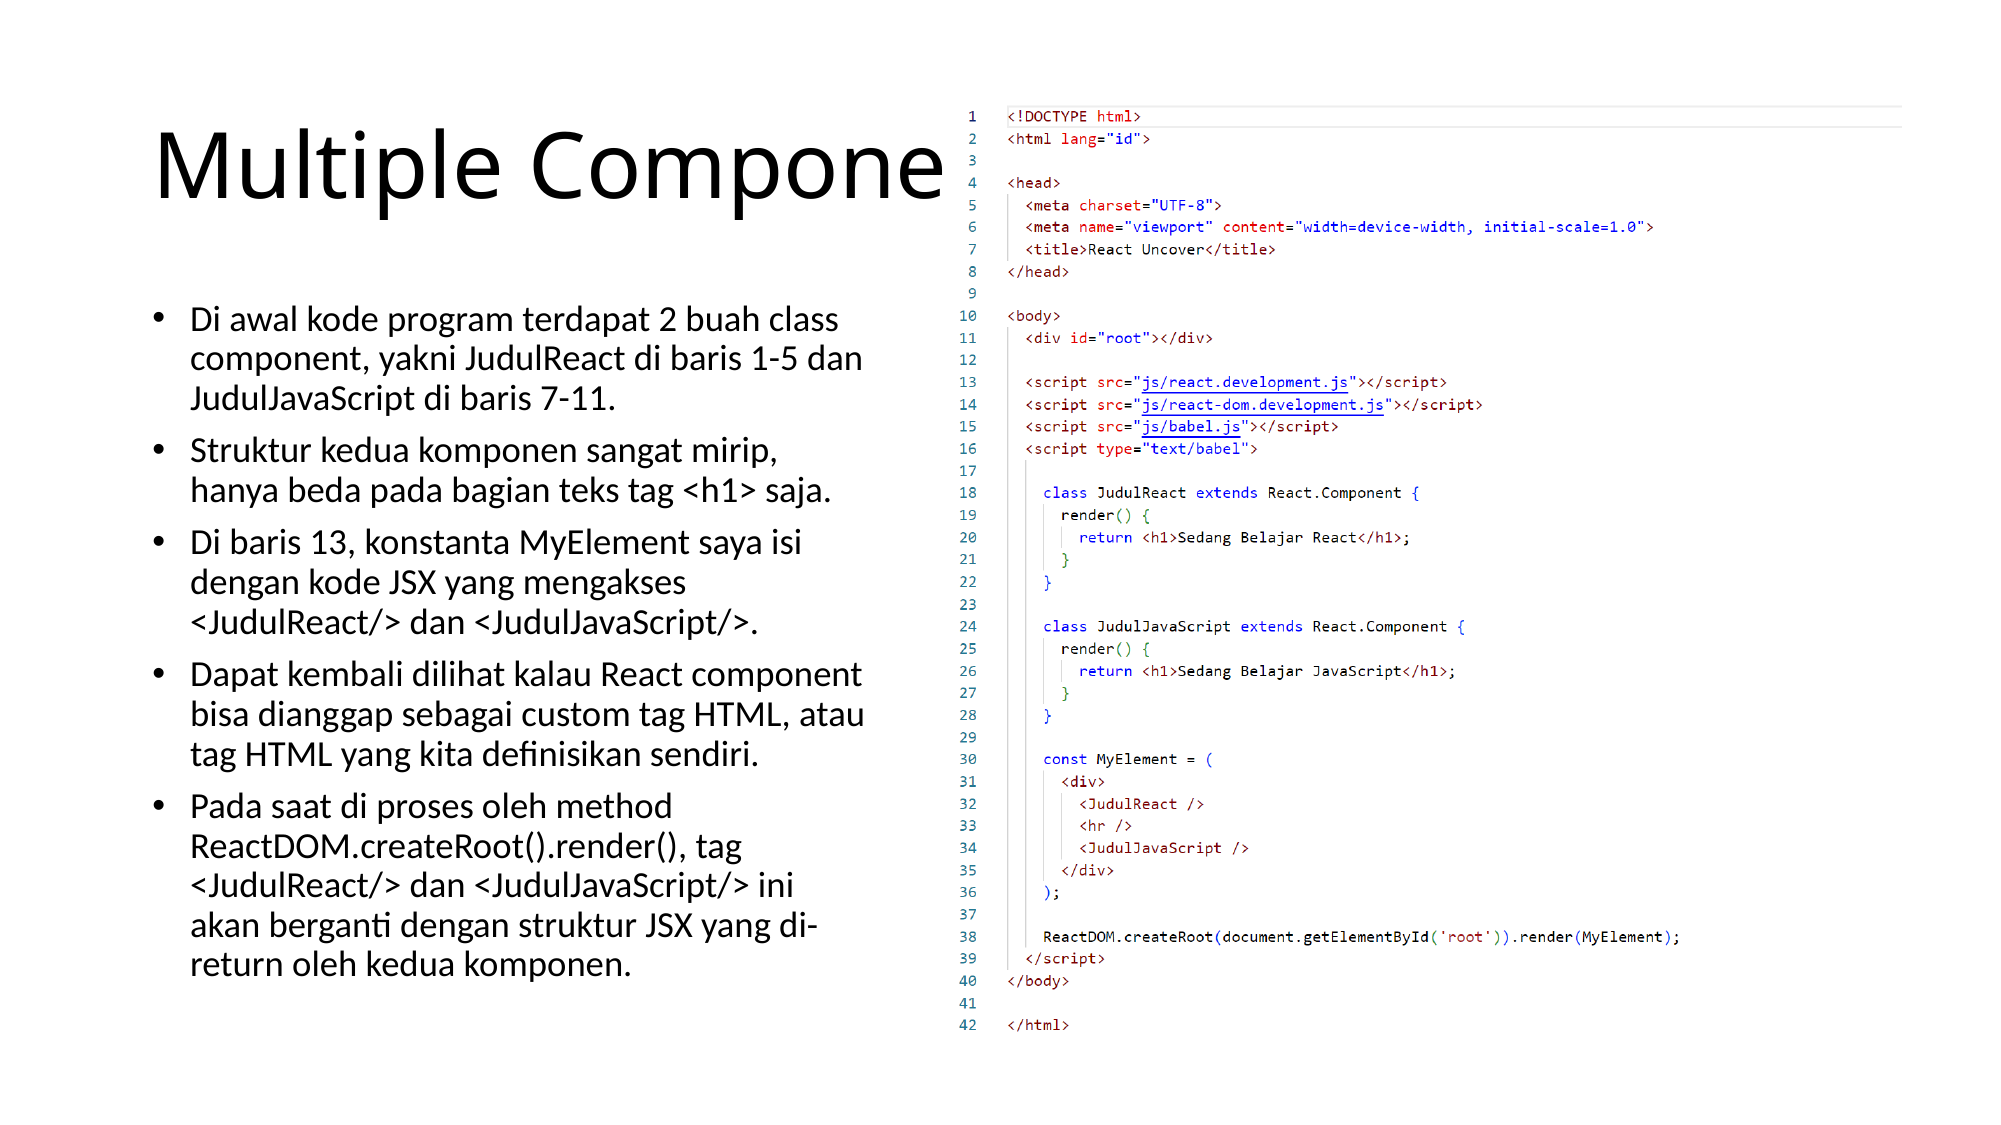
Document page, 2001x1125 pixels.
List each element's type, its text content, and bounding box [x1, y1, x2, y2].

list Di awal kode program terdapat 2 buah class component, yakni JudulReact di baris 1-5 dan JudulJavaScript di baris 7-11. Struktur kedua komponen sangat mirip, hanya beda pada bagian teks tag <h1> saja. Di baris 13, konstanta MyElement saya isi dengan kode JSX yang mengakses <JudulReact/> dan <JudulJavaScript/>. Dapat kembali dilihat kalau React component bisa dianggap sebagai custom tag HTML, atau tag HTML yang kita definisikan sendiri. Pada saat di proses oleh method ReactDOM.createRoot().render(), tag <JudulReact/> dan <JudulJavaScript/> ini akan berganti dengan struktur JSX yang di-return oleh kedua komponen. [137, 291, 887, 1006]
picture [950, 103, 1902, 1058]
title Multiple Component [137, 59, 1863, 278]
